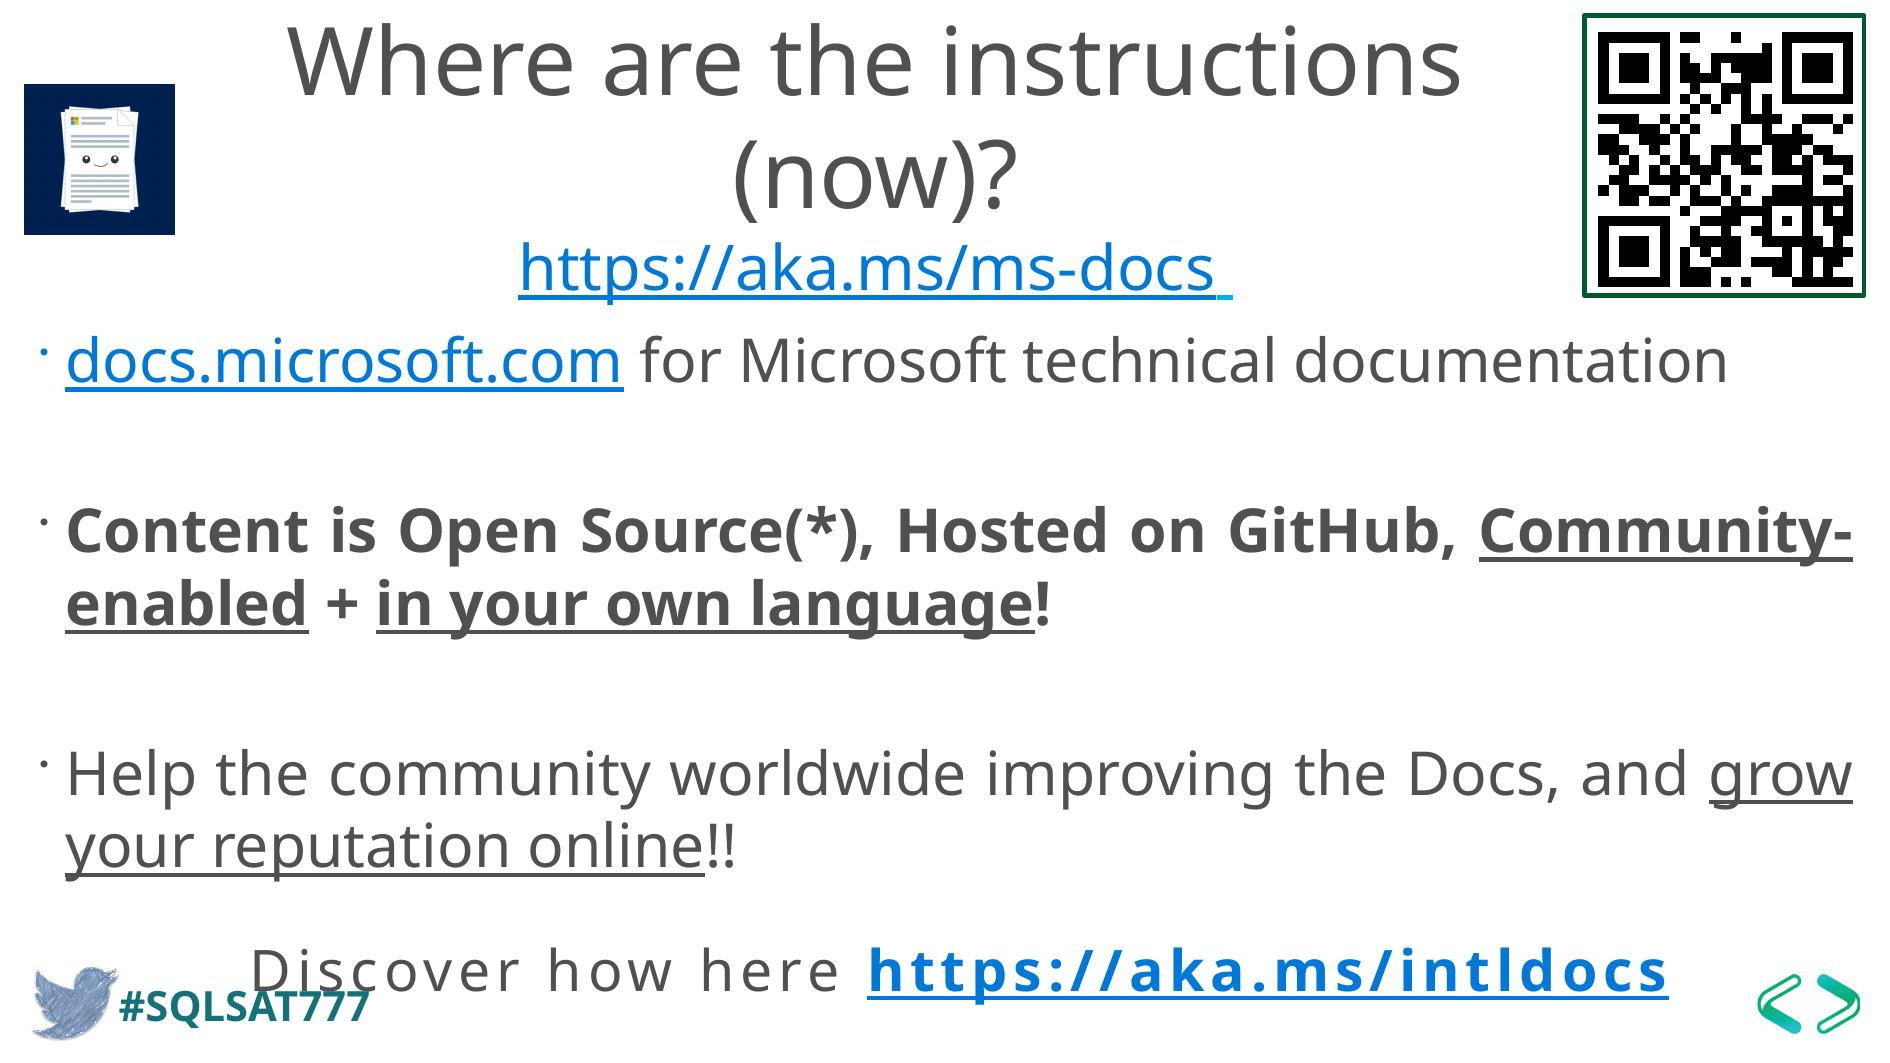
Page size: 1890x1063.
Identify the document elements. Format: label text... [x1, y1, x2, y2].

list docs.microsoft.com for Microsoft technical documentation Content is Open Source(*), Hosted on GitHub, Community-enabled + in your own language! Help the community worldwide improving the Docs, and grow your reputation online!! Discover how here https://aka.ms/intldocs [34, 321, 1853, 1007]
picture [1598, 31, 1854, 287]
text_box [1582, 13, 1866, 298]
picture [26, 952, 121, 1048]
picture [24, 84, 175, 235]
title Where are the instructions (now)? https://aka.ms/ms-docs [177, 56, 1574, 248]
